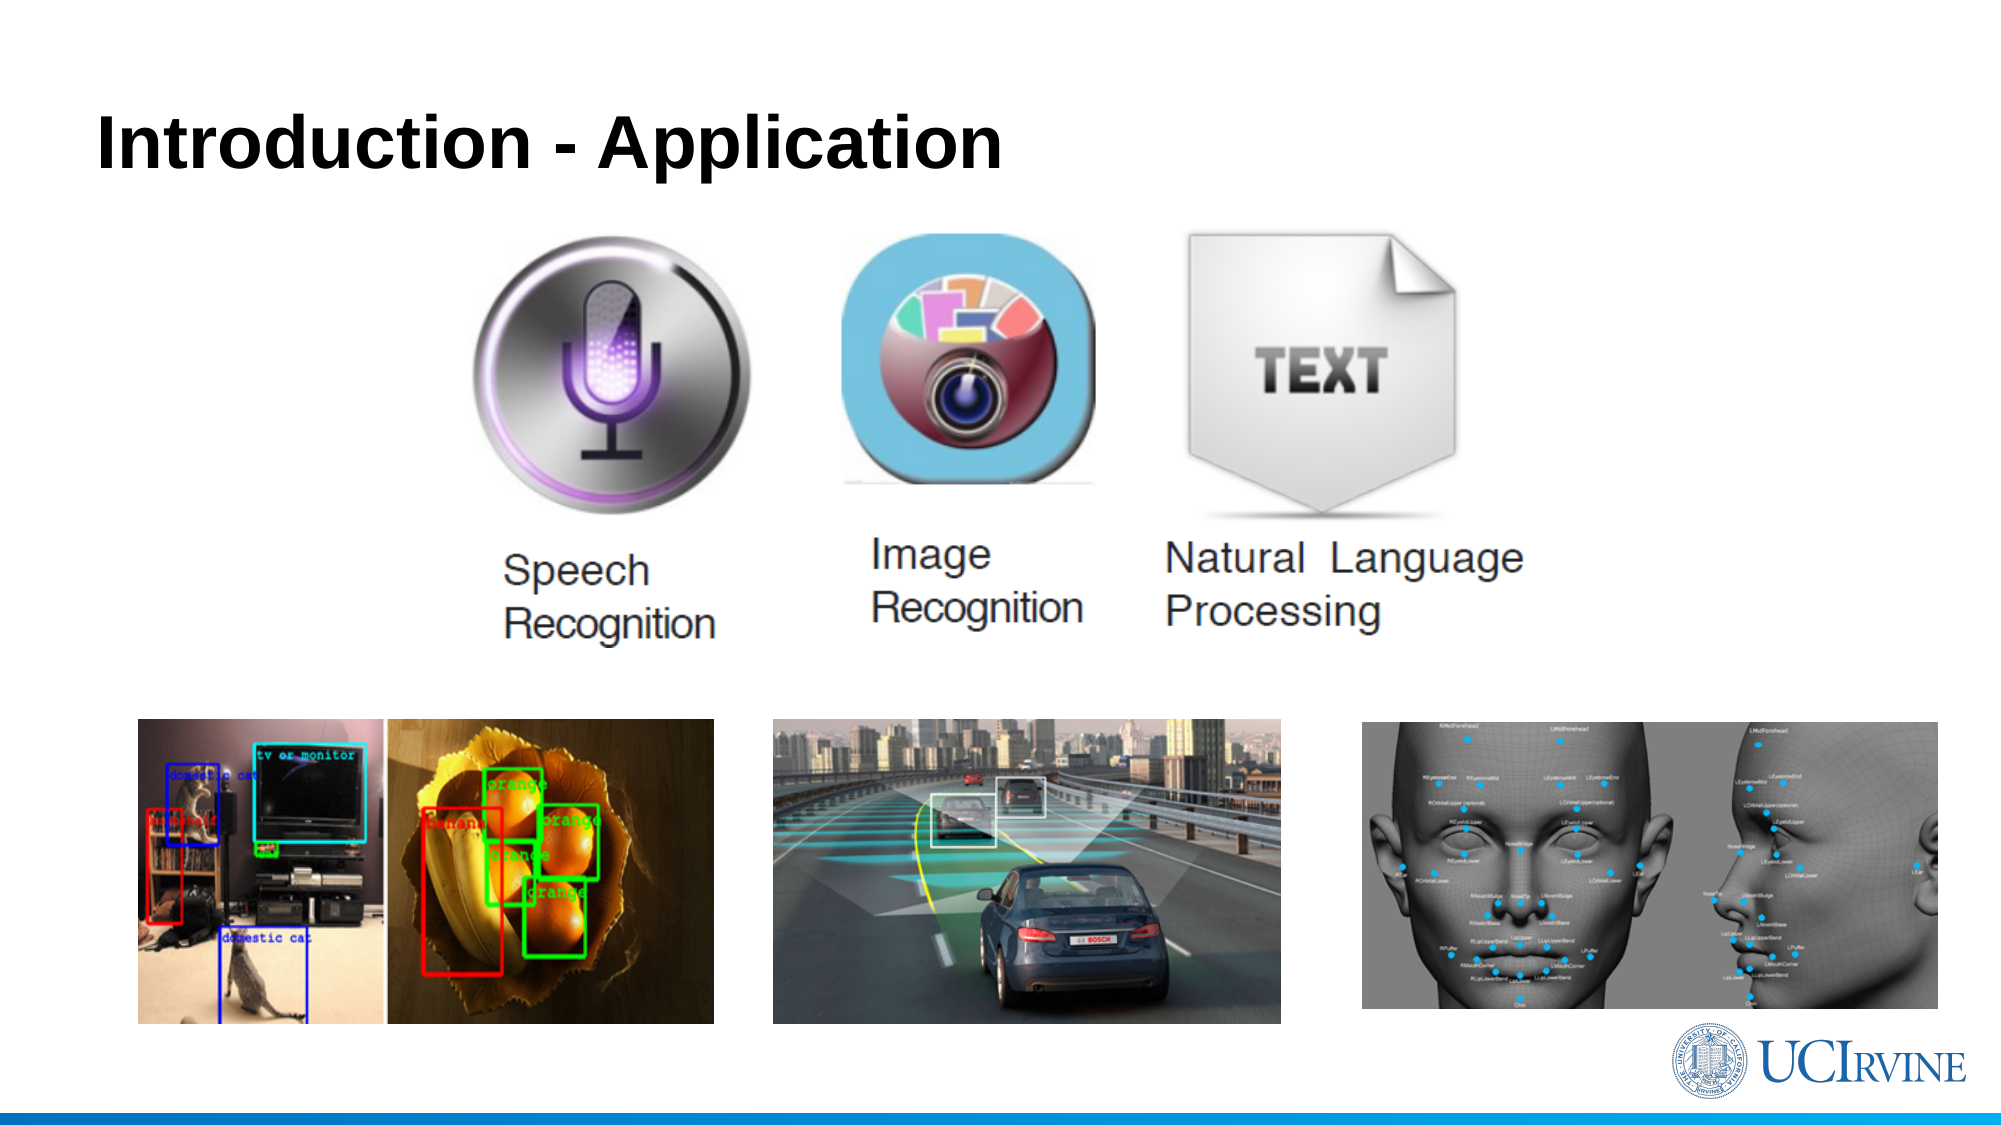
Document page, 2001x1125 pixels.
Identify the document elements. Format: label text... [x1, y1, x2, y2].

picture [1672, 1023, 1967, 1100]
picture [812, 209, 1545, 648]
picture [773, 718, 1281, 1025]
picture [138, 718, 714, 1025]
text_box Introduction - Application [82, 86, 1654, 192]
picture [1362, 721, 1938, 1010]
picture [455, 209, 771, 648]
text_box [0, 1113, 2000, 1125]
